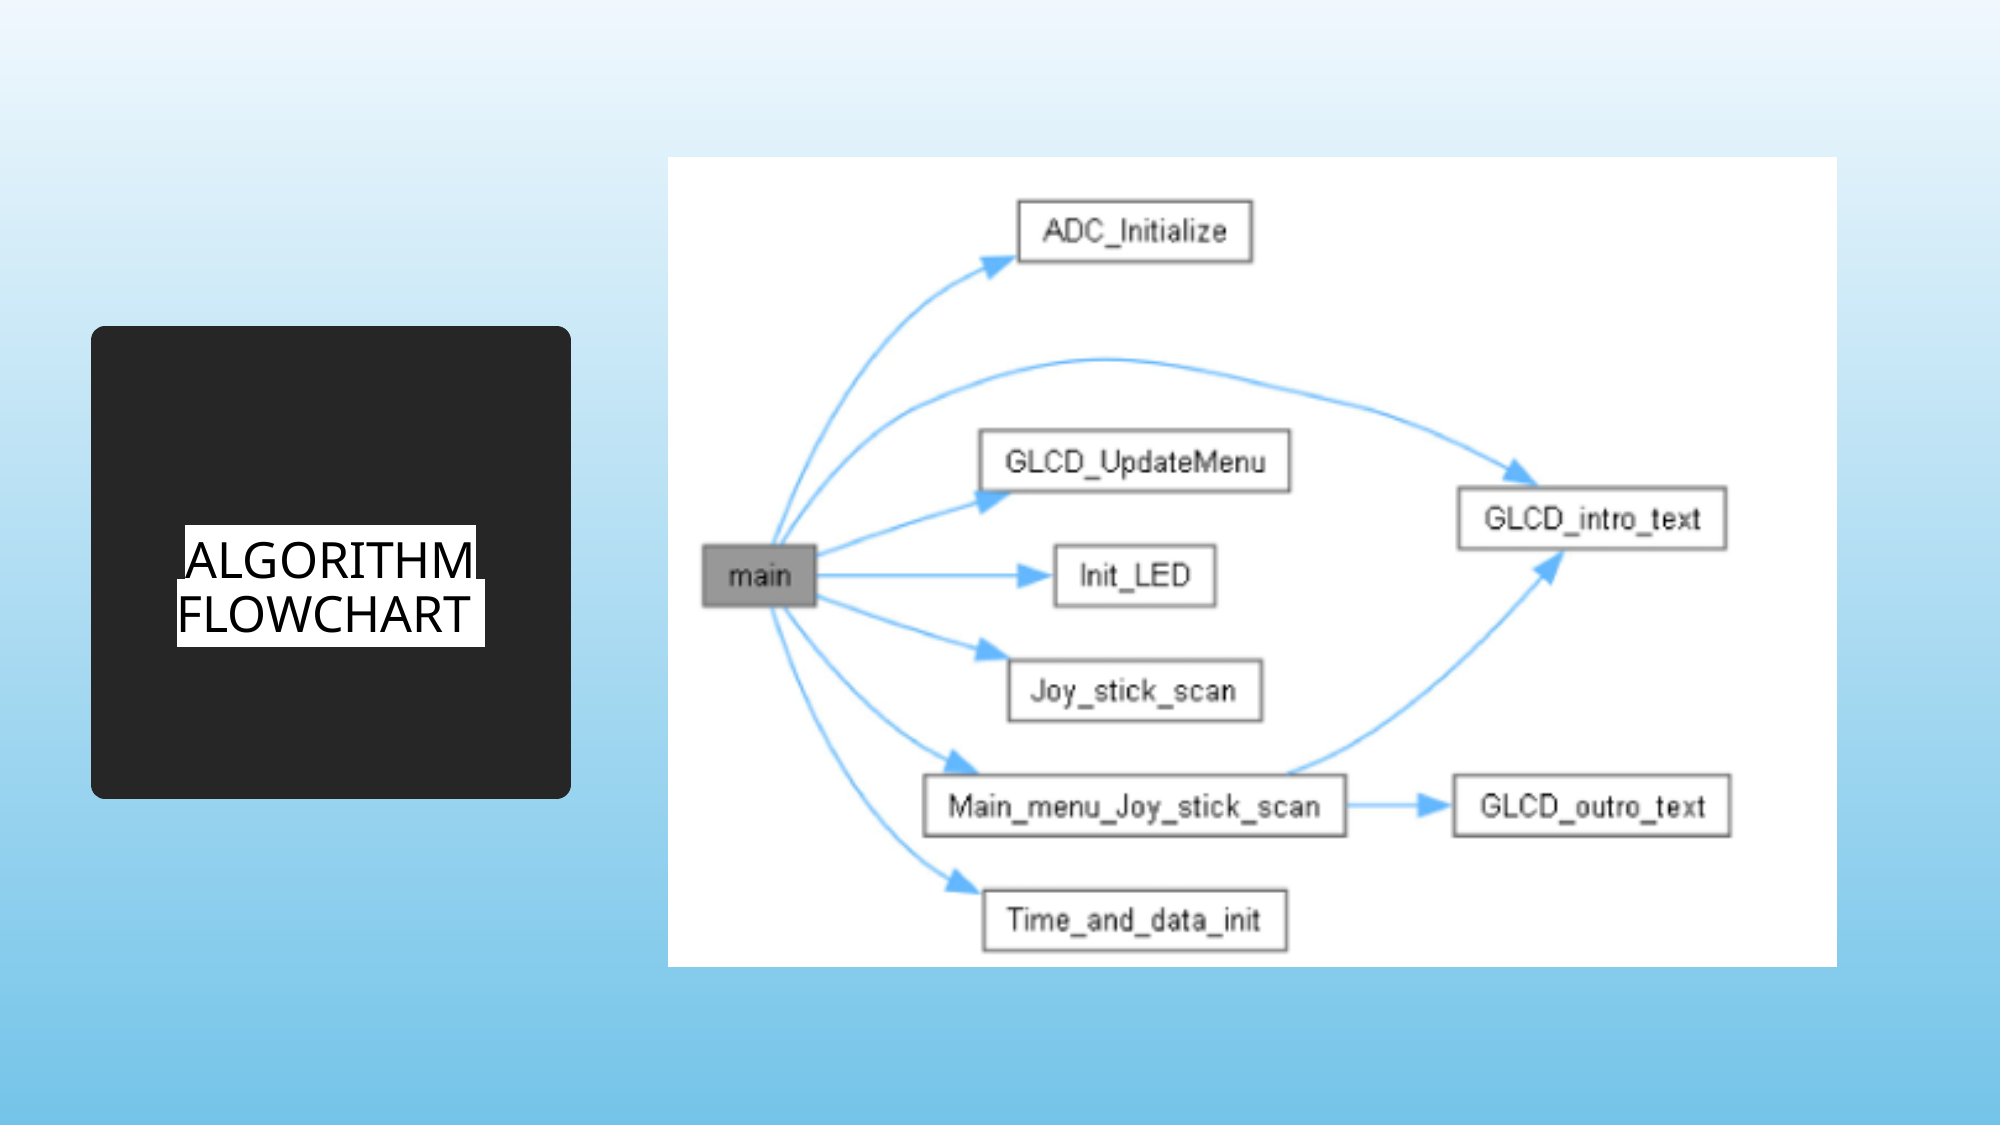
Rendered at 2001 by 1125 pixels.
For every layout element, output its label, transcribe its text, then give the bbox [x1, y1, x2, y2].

title Algorithm flowchart [105, 340, 557, 785]
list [667, 157, 1837, 968]
